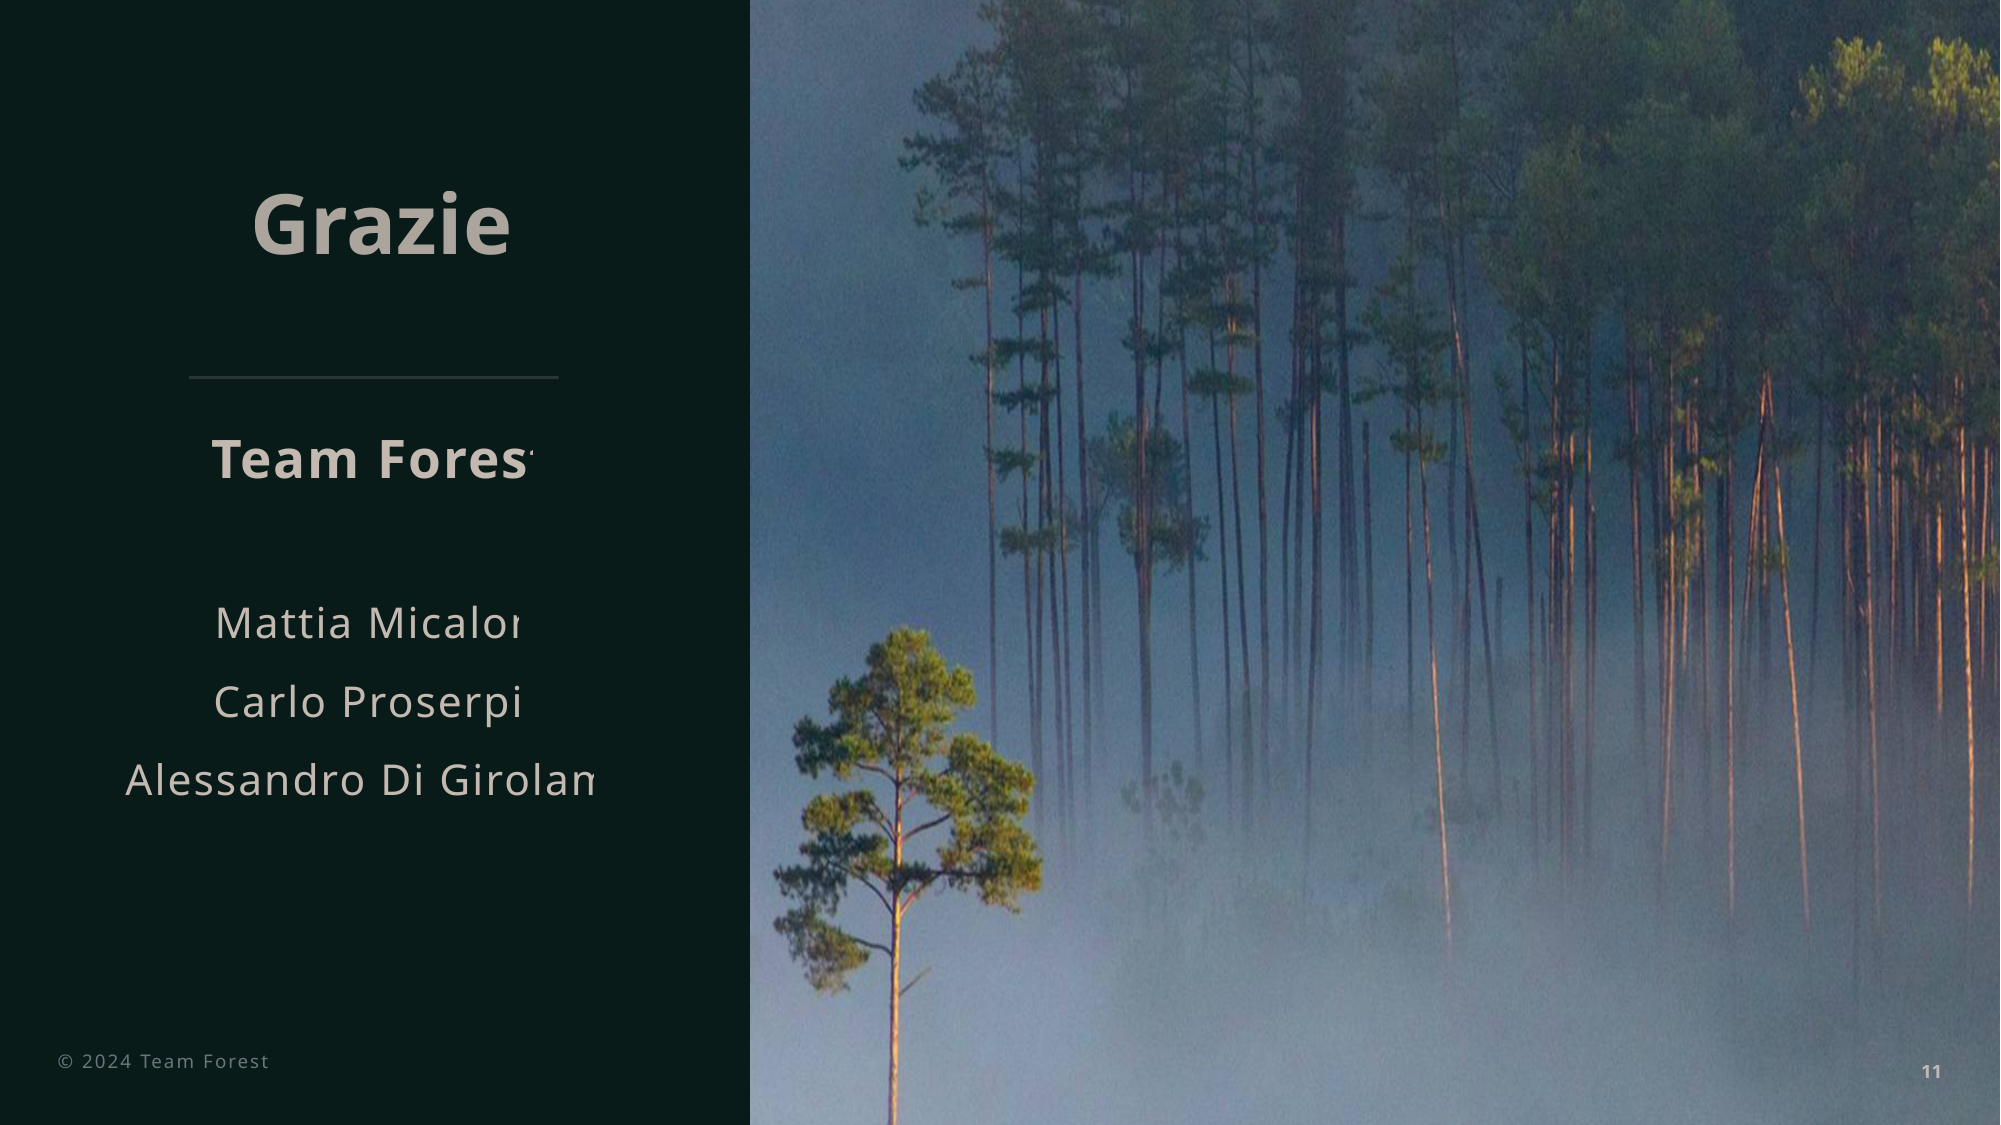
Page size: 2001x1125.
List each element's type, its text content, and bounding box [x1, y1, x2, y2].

title Grazie [79, 106, 684, 337]
list Team Forest Mattia Micaloni Carlo Proserpio Alessandro Di Girolamo [106, 405, 659, 813]
picture [750, 0, 2000, 1125]
slide_number © 2024 Team Forest [42, 1042, 588, 1103]
